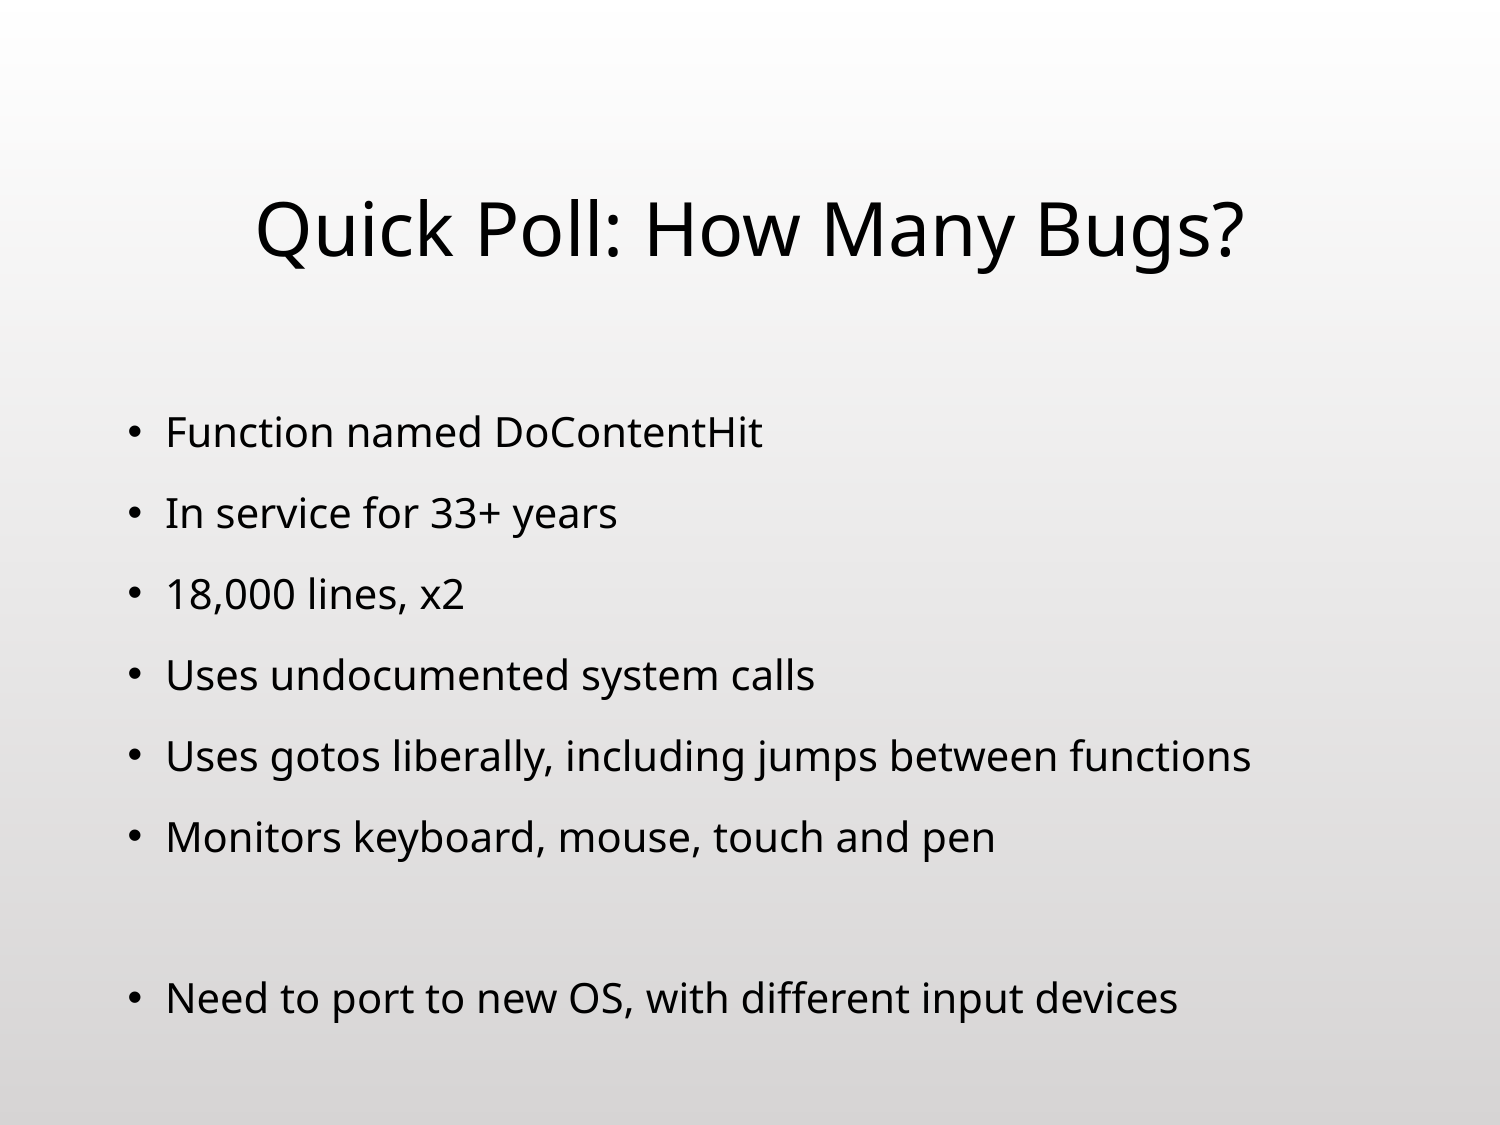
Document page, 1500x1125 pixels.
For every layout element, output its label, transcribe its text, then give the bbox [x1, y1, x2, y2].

list Function named DoContentHit In service for 33+ years 18,000 lines, x2 Uses undocumented system calls Uses gotos liberally, including jumps between functions Monitors keyboard, mouse, touch and pen Need to port to new OS, with different input devices [112, 388, 1388, 1098]
title Quick Poll: How Many Bugs? [112, 101, 1388, 364]
